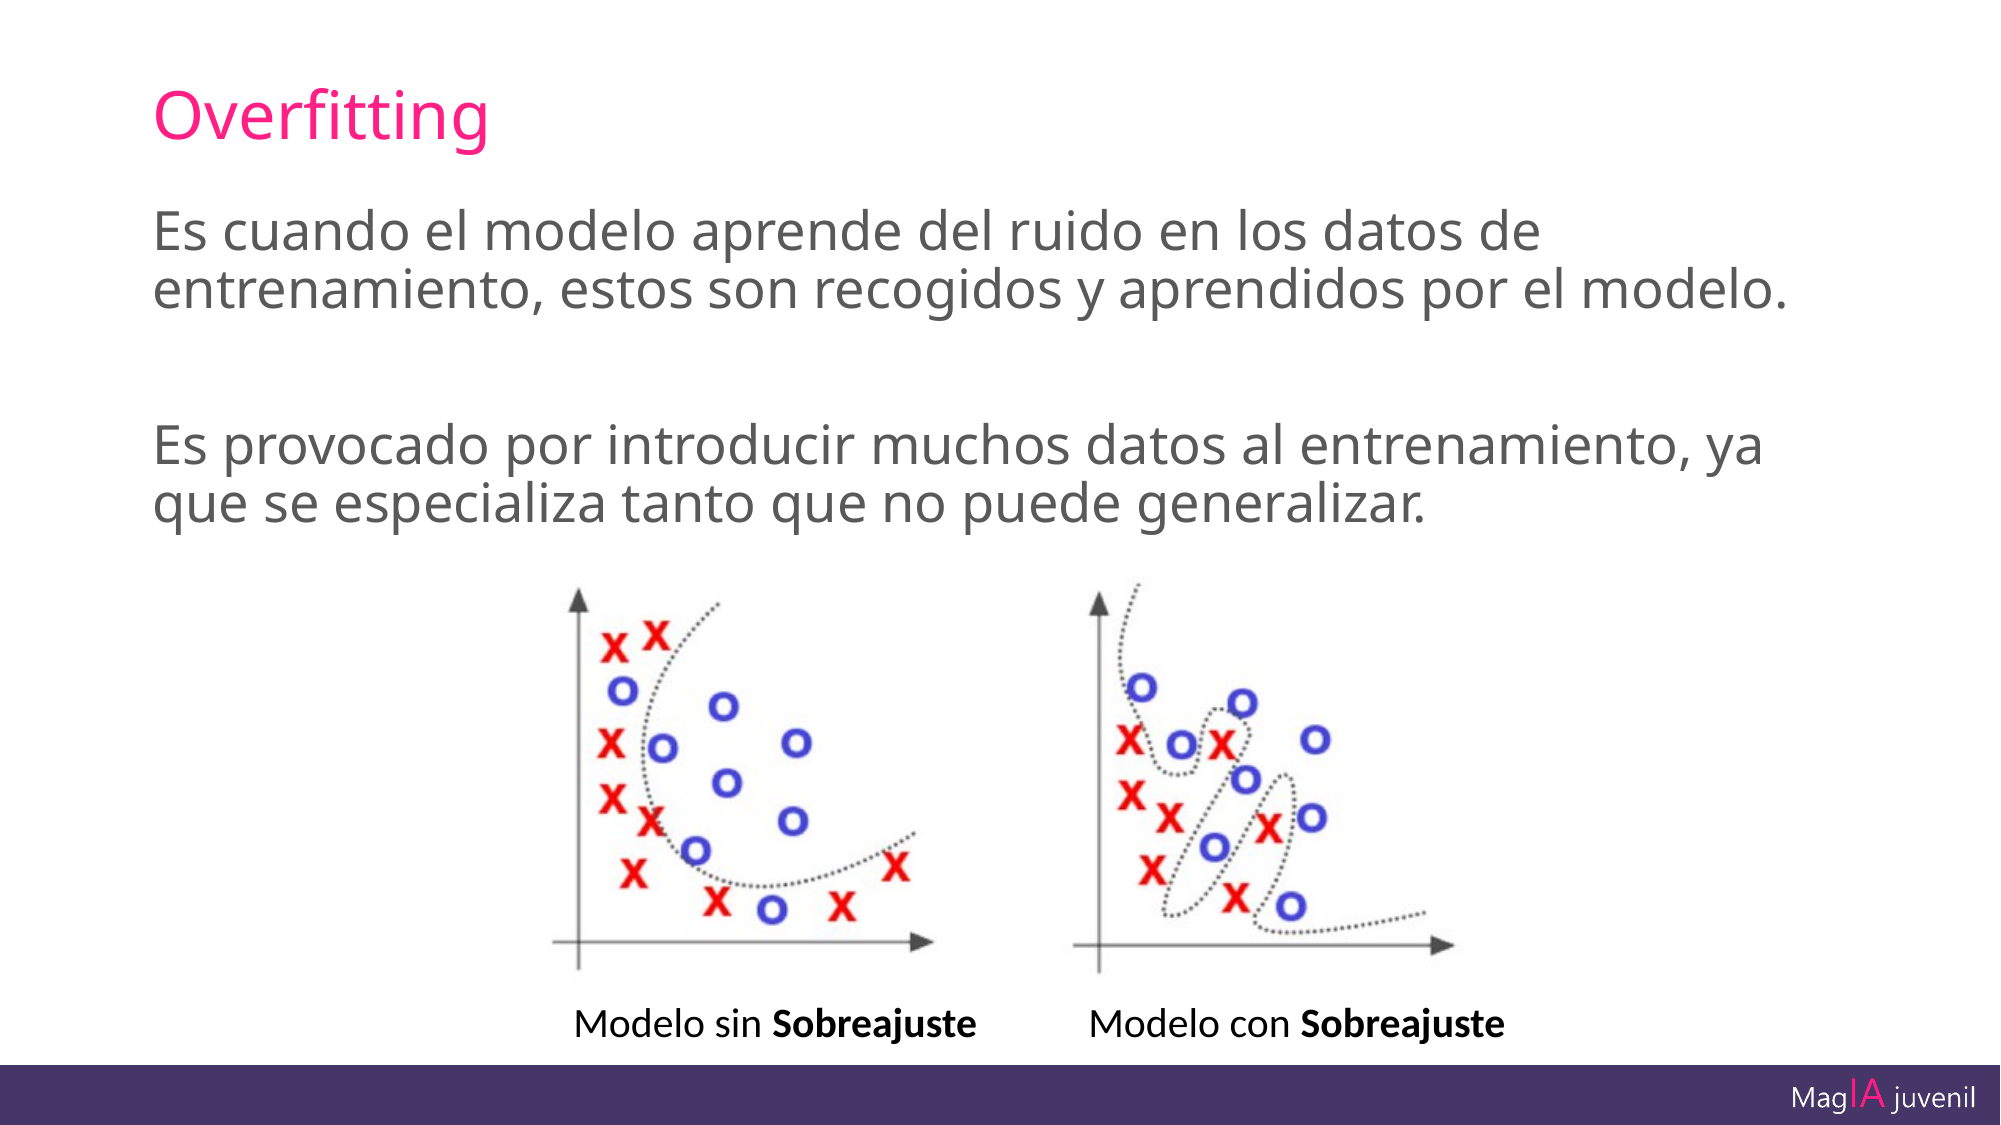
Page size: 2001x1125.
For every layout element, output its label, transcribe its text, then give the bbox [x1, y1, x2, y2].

picture [1787, 1068, 1977, 1123]
text_box Modelo con Sobreajuste [1073, 988, 1539, 1054]
title Overfitting [137, 59, 1863, 177]
text_box Modelo sin Sobreajuste [558, 988, 1000, 1054]
list Es cuando el modelo aprende del ruido en los datos de entrenamiento, estos son recogidos y aprendidos por el modelo. Es provocado por introducir muchos datos al entrenamiento, ya que se especializa tanto que no puede generalizar. [137, 196, 1863, 548]
picture [535, 577, 1539, 981]
